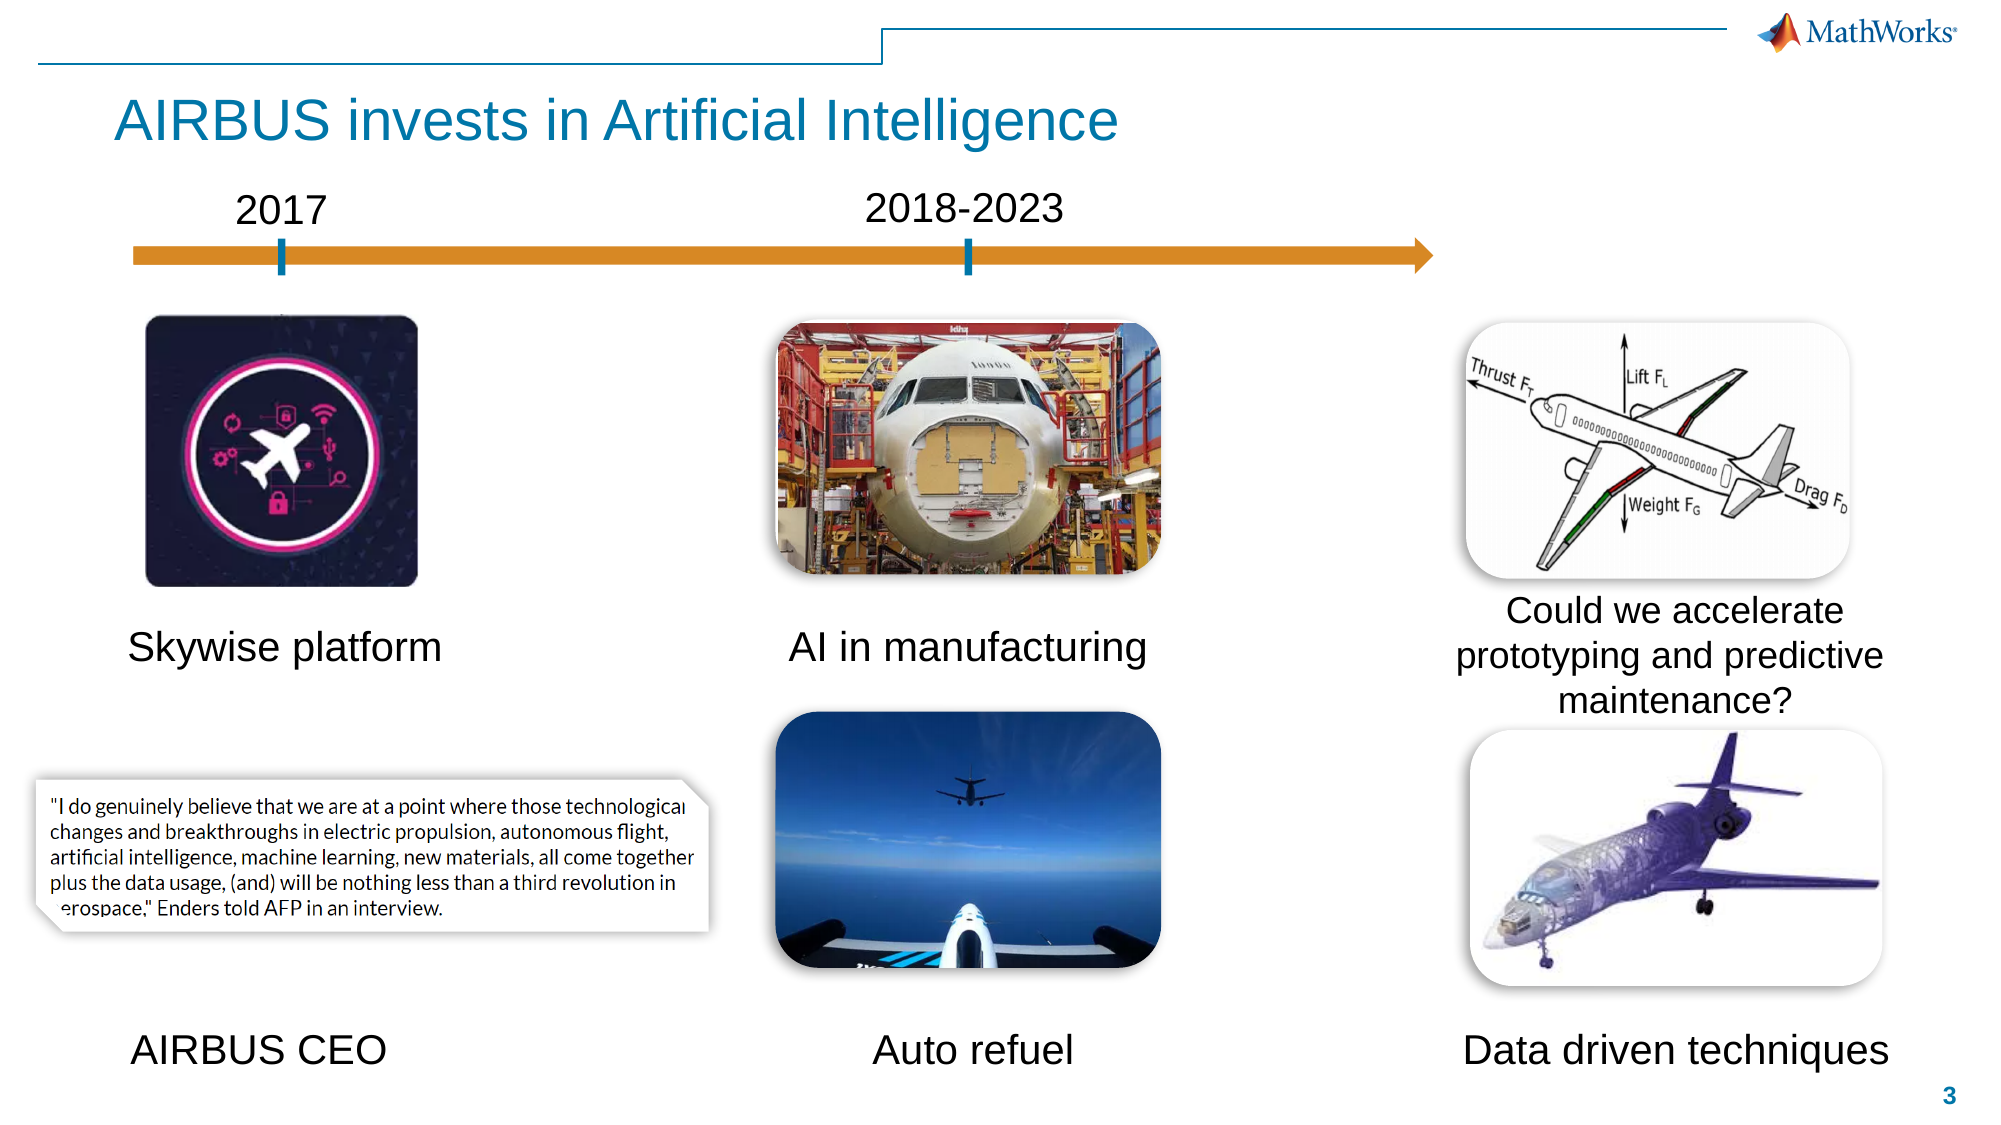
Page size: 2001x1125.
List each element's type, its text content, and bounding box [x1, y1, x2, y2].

text_box Auto refuel [857, 1015, 1090, 1081]
text_box [131, 245, 280, 267]
text_box Could we accelerate prototyping and predictive maintenance? [1440, 578, 1910, 729]
text_box [974, 235, 1436, 276]
picture [144, 314, 419, 587]
picture [42, 786, 702, 925]
text_box AIRBUS CEO [115, 1015, 403, 1081]
text_box AI in manufacturing [773, 611, 1163, 677]
picture [775, 711, 1162, 969]
picture [1465, 322, 1850, 579]
picture [1751, 3, 1970, 63]
picture [1469, 729, 1883, 987]
text_box 2017 [214, 175, 349, 241]
text_box Skywise platform [112, 611, 459, 677]
text_box [276, 241, 287, 277]
title AIRBUS invests in Artificial Intelligence [99, 75, 1867, 238]
text_box [963, 239, 974, 277]
text_box [284, 246, 967, 266]
picture [775, 319, 1162, 575]
text_box Data driven techniques [1447, 1015, 1905, 1081]
text_box 2018-2023 [844, 173, 1085, 239]
